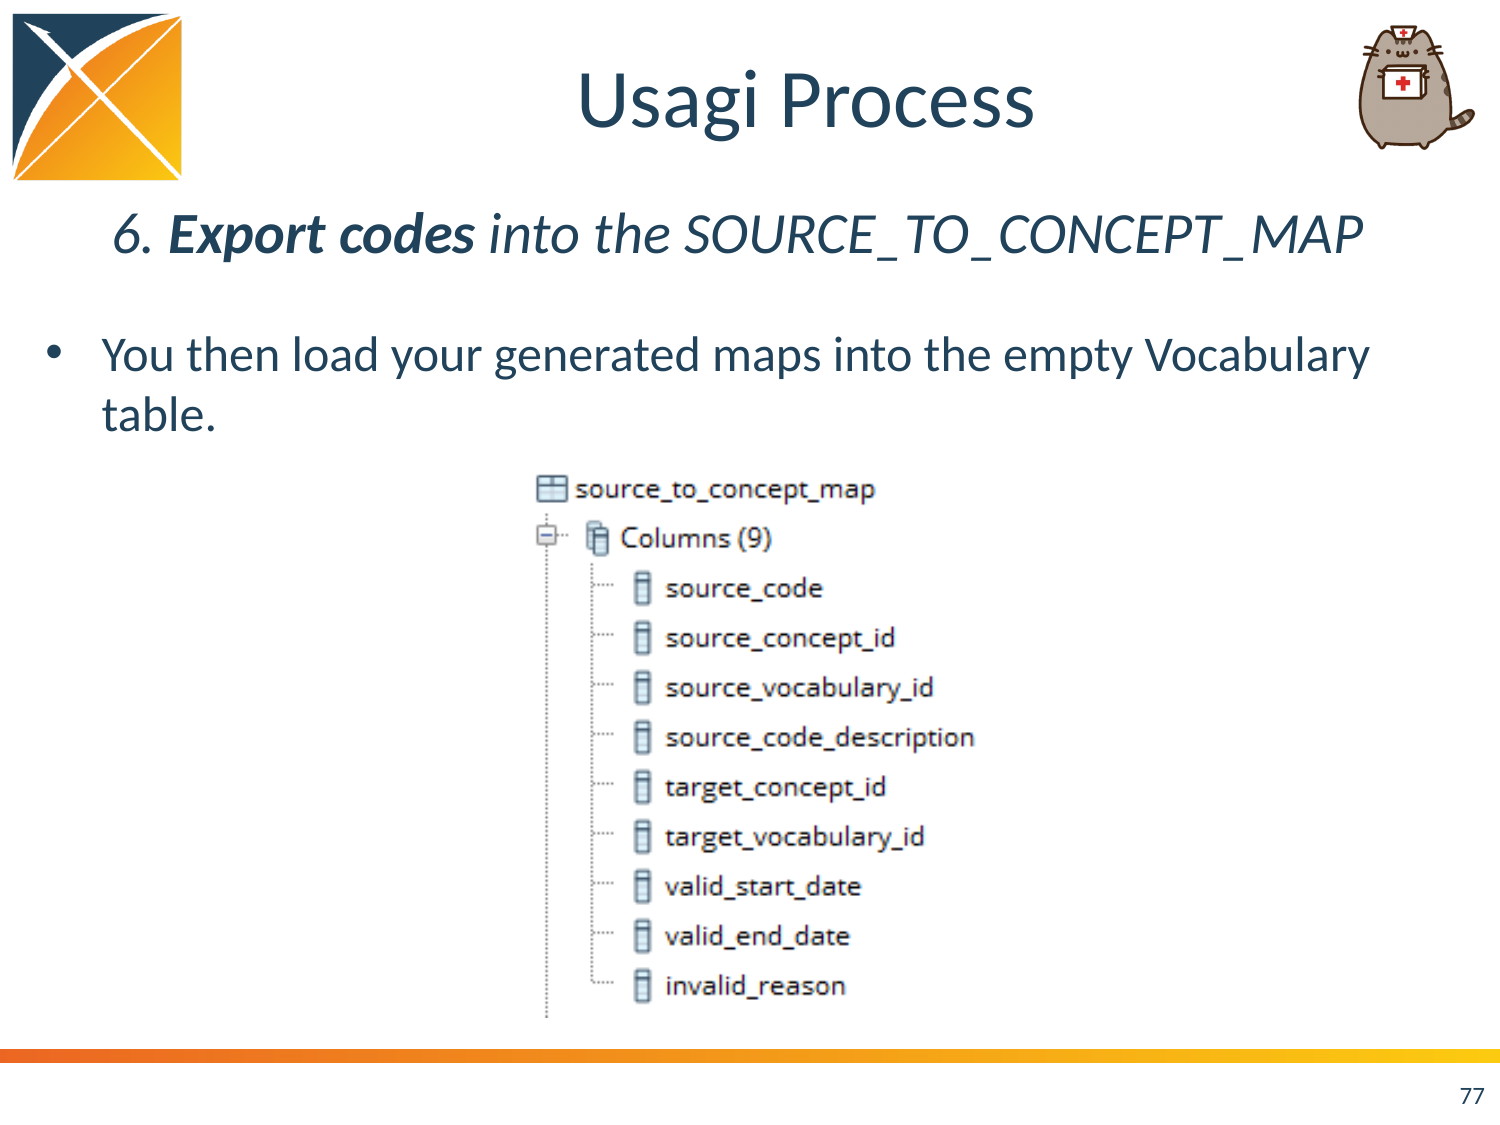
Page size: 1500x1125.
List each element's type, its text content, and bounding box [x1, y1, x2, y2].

picture [528, 460, 997, 1018]
list [762, 294, 1425, 1005]
picture [0, 0, 206, 200]
title Usagi Process [187, 24, 1319, 163]
slide_number 77 [1149, 1065, 1500, 1125]
text_box 6. Export codes into the SOURCE_TO_CONCEPT_MAP You then load your generated maps into the empty Vocabulary table. [30, 187, 1445, 1031]
picture [1324, 6, 1493, 171]
